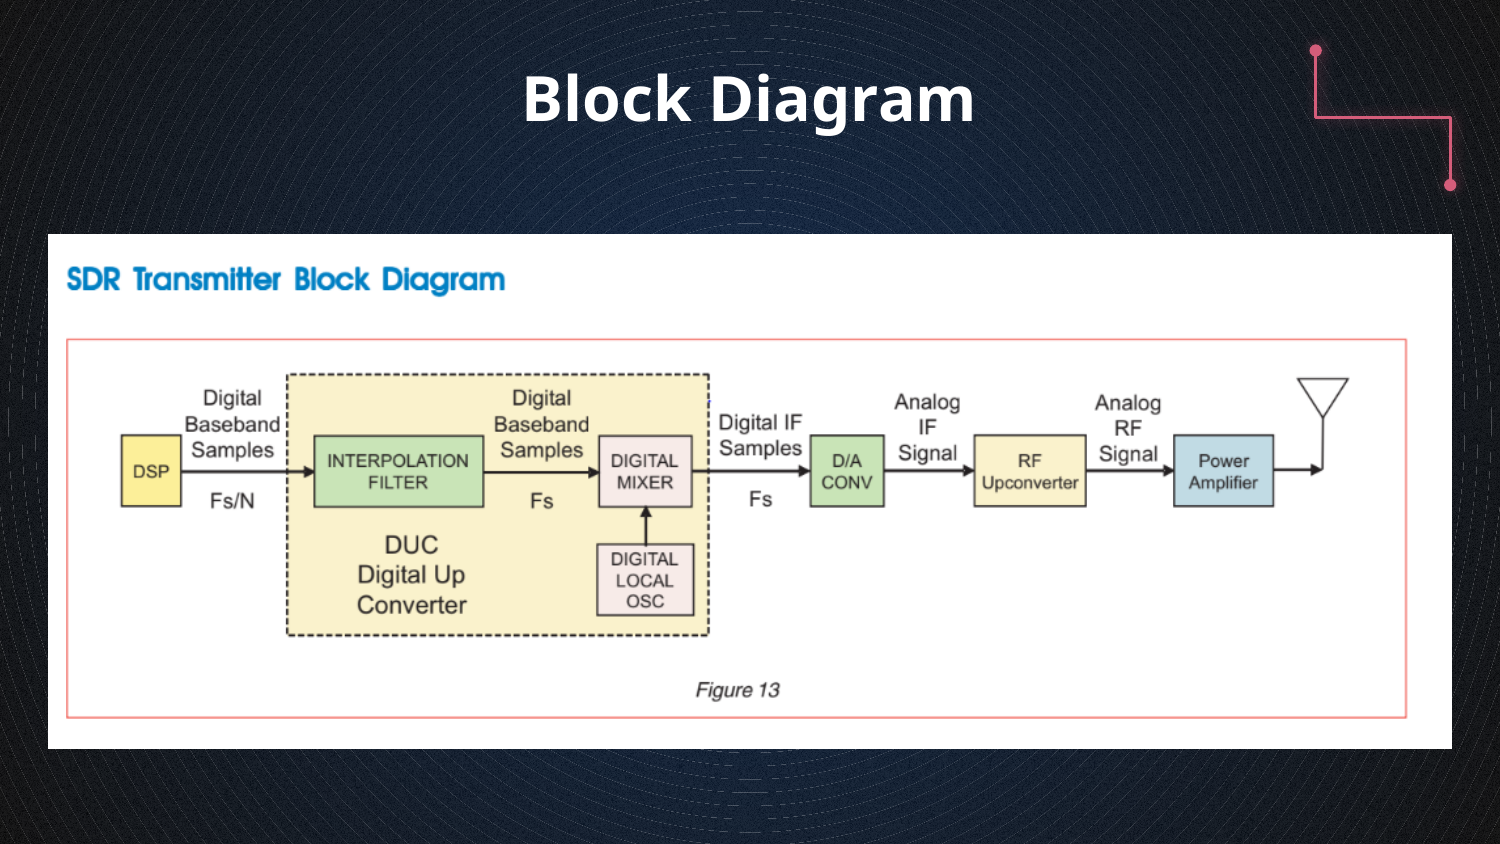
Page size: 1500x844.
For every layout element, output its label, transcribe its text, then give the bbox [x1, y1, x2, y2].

text_box Block Diagram [425, 58, 1075, 149]
picture [48, 234, 1452, 749]
